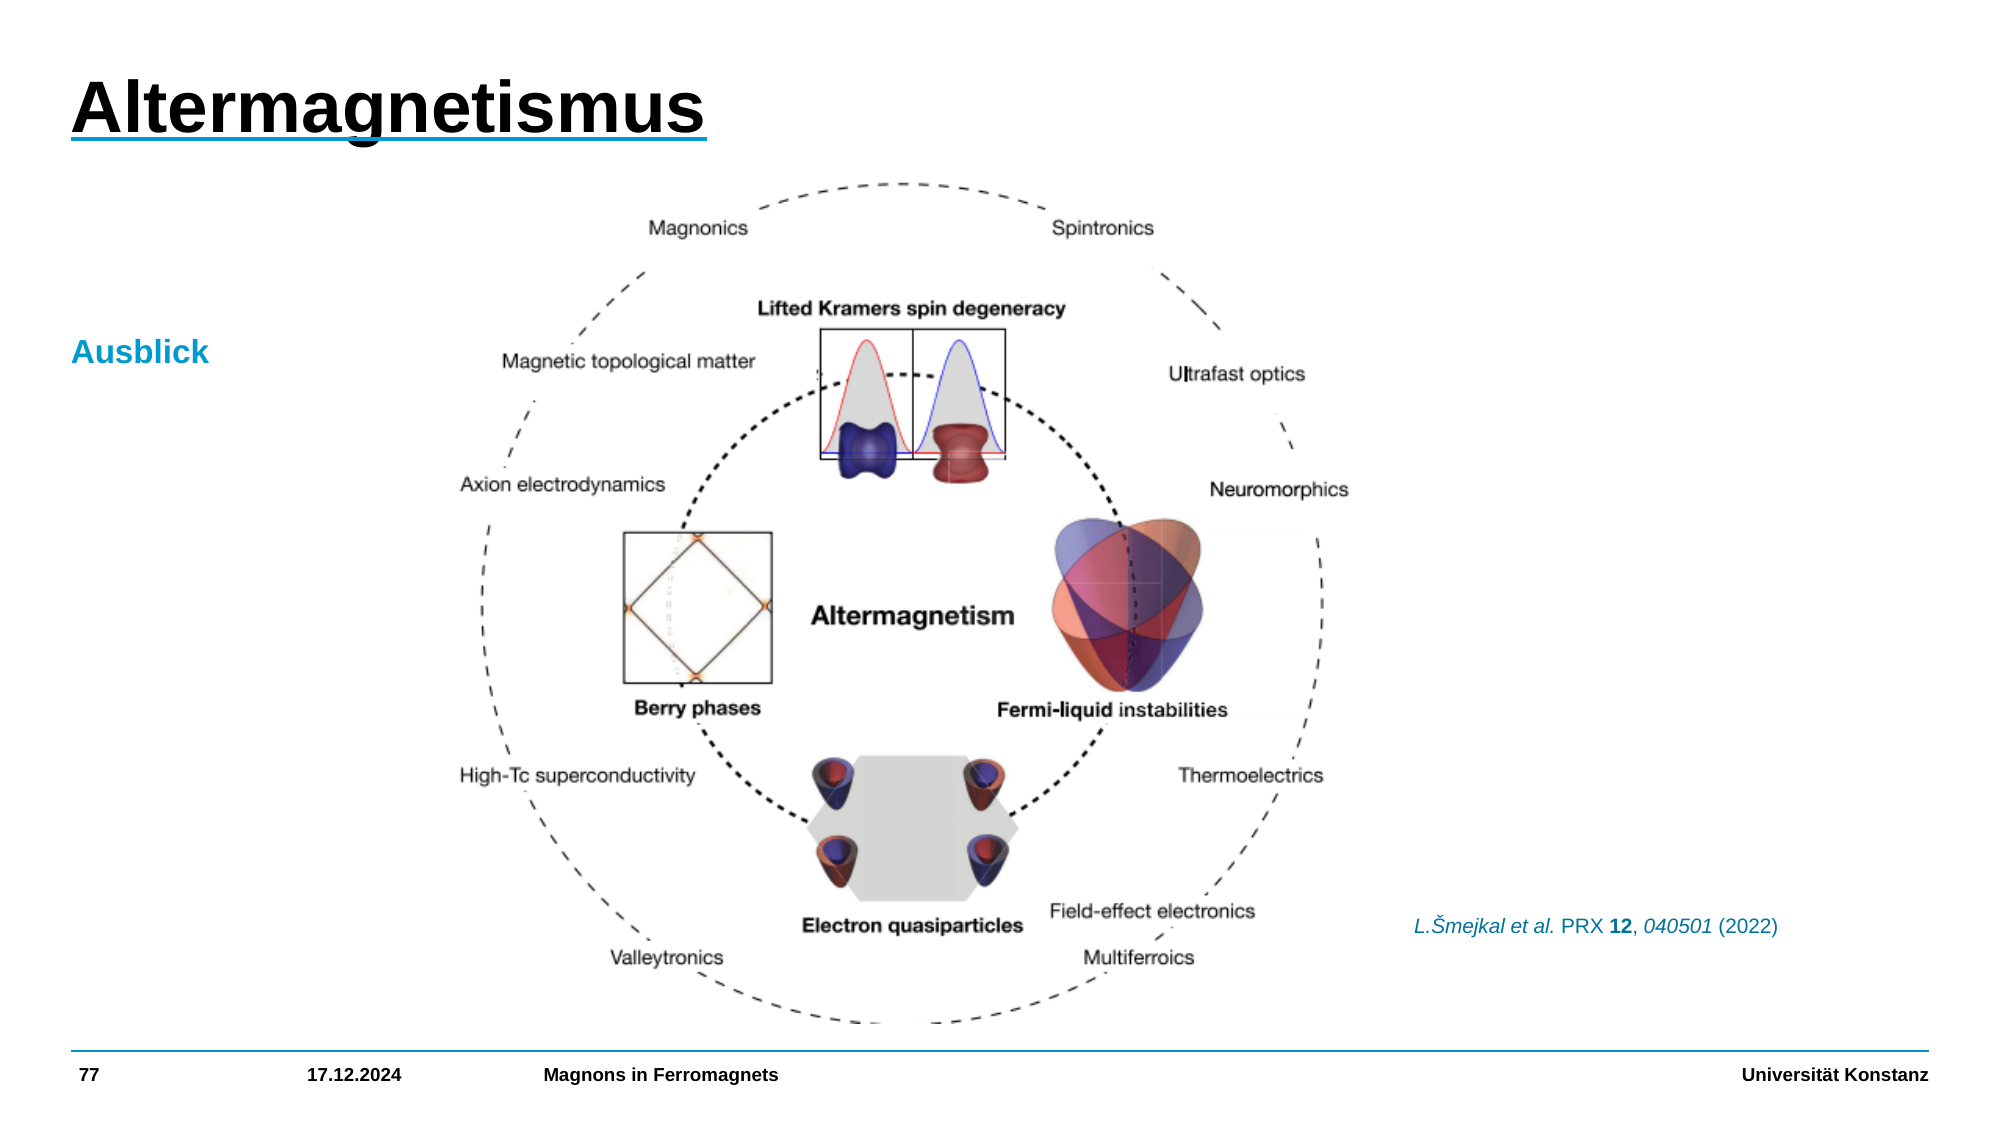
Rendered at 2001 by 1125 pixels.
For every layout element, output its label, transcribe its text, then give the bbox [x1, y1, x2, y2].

title Altermagnetismus [70, 66, 1457, 268]
text_box L.Šmejkal et al. PRX 12, 040501 (2022) [1399, 905, 1794, 945]
list Ausblick [70, 326, 427, 1000]
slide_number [307, 1058, 461, 1094]
picture [432, 166, 1396, 1024]
footer Magnons in Ferromagnets [543, 1058, 1241, 1094]
slide_number 77 [78, 1058, 232, 1094]
